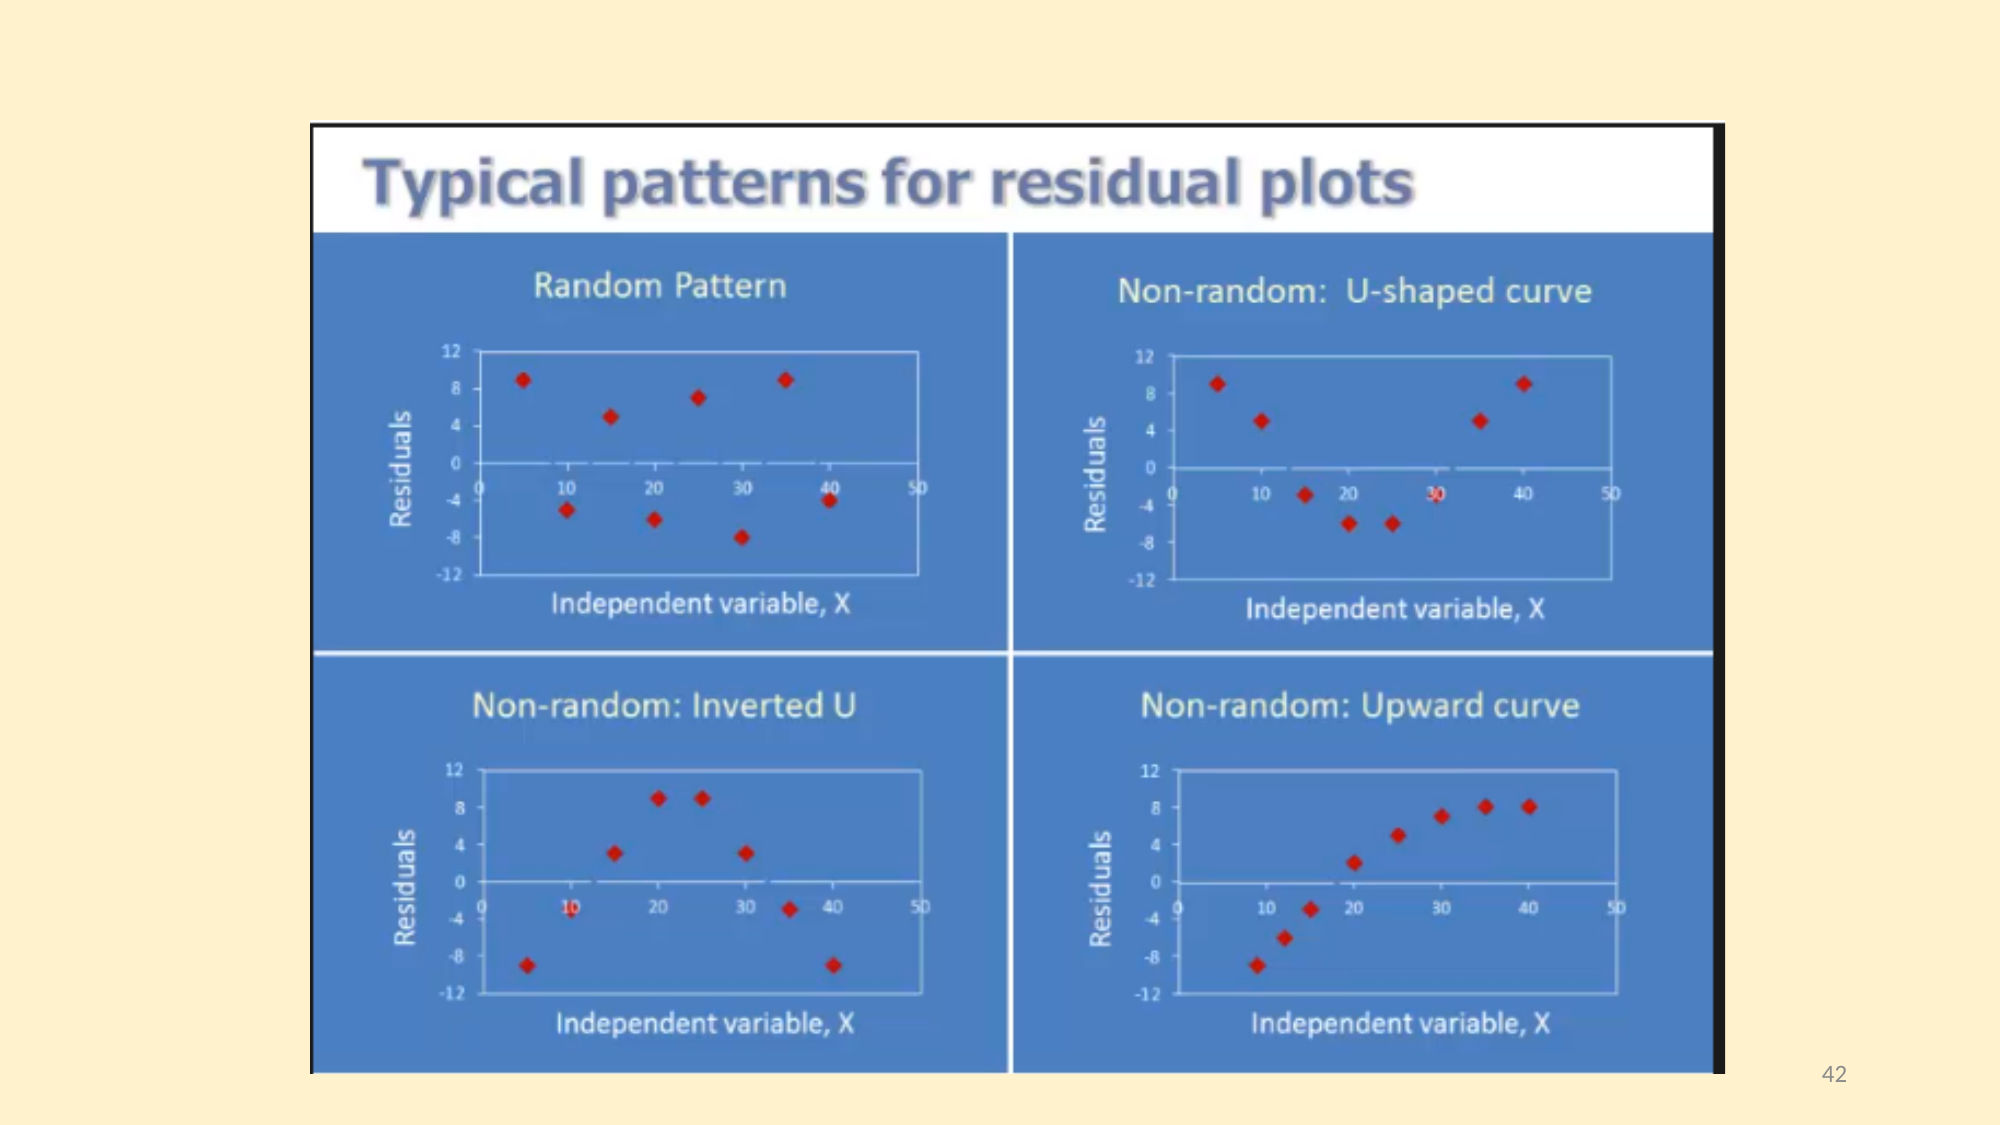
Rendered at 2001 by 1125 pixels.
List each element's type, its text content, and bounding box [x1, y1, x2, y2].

picture [310, 119, 1726, 1074]
slide_number 42 [1412, 1042, 1863, 1103]
